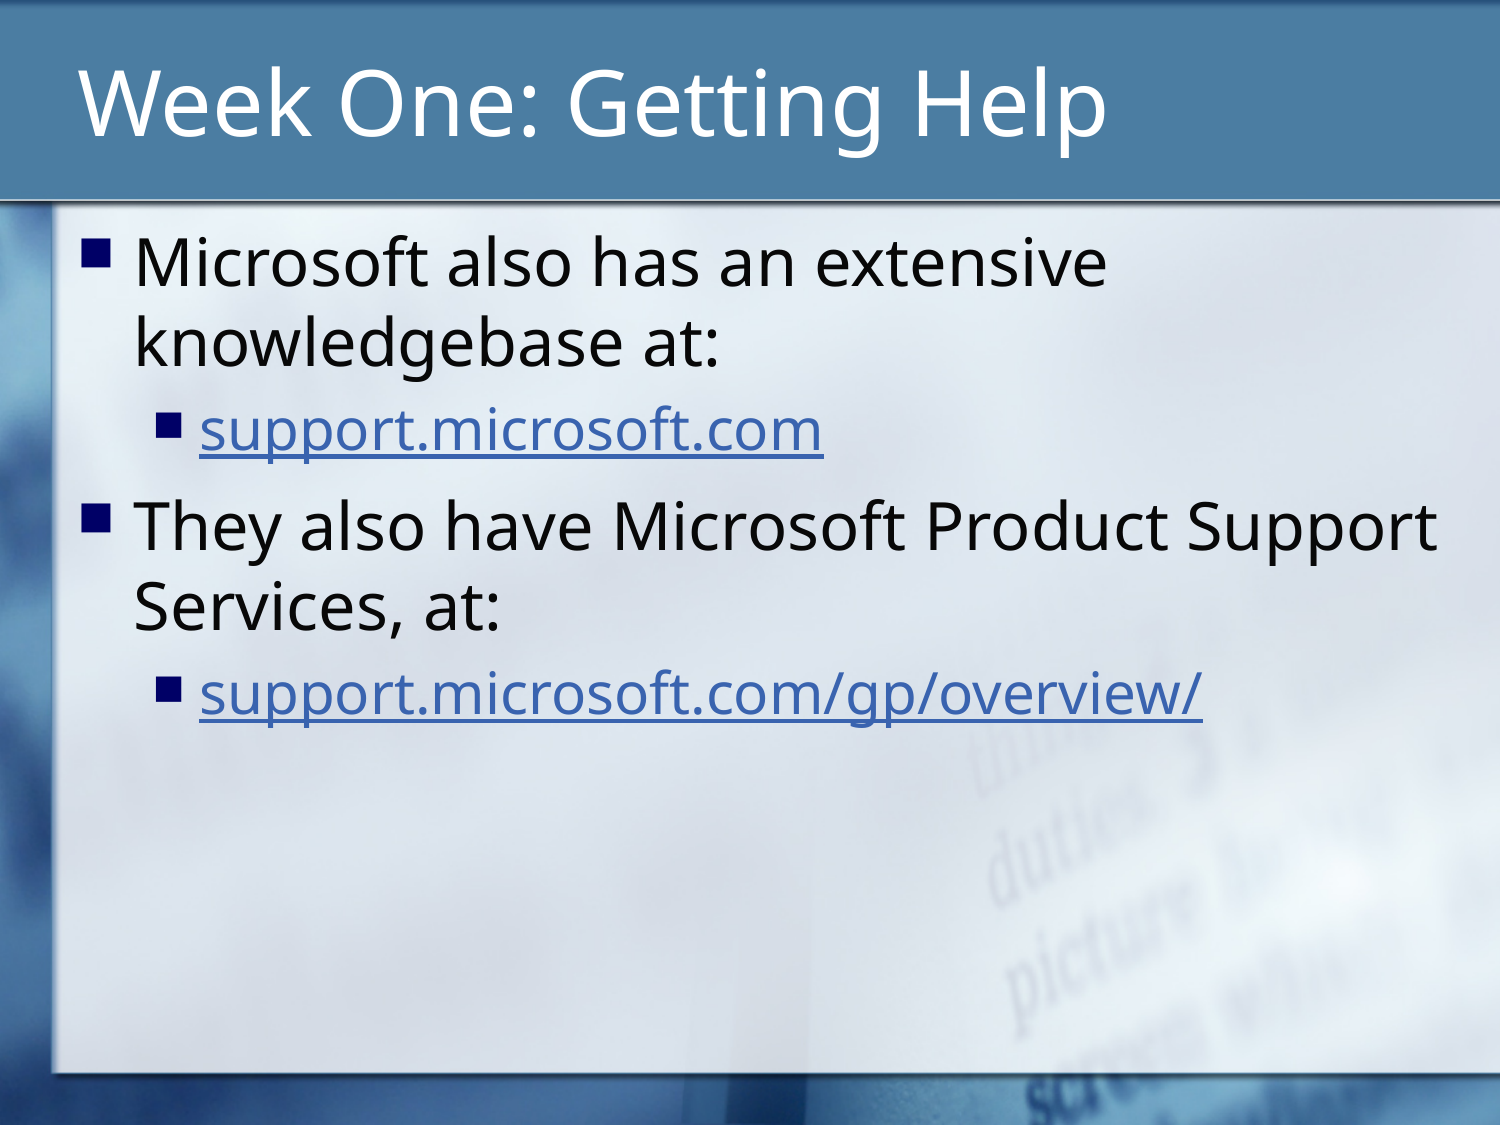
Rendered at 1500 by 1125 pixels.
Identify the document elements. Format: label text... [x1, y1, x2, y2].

list Microsoft also has an extensive knowledgebase at: support.microsoft.com They also have Microsoft Product Support Services, at: support.microsoft.com/gp/overview/ [62, 212, 1463, 1075]
picture [0, 0, 1500, 1125]
title Week One: Getting Help [62, 12, 1461, 188]
